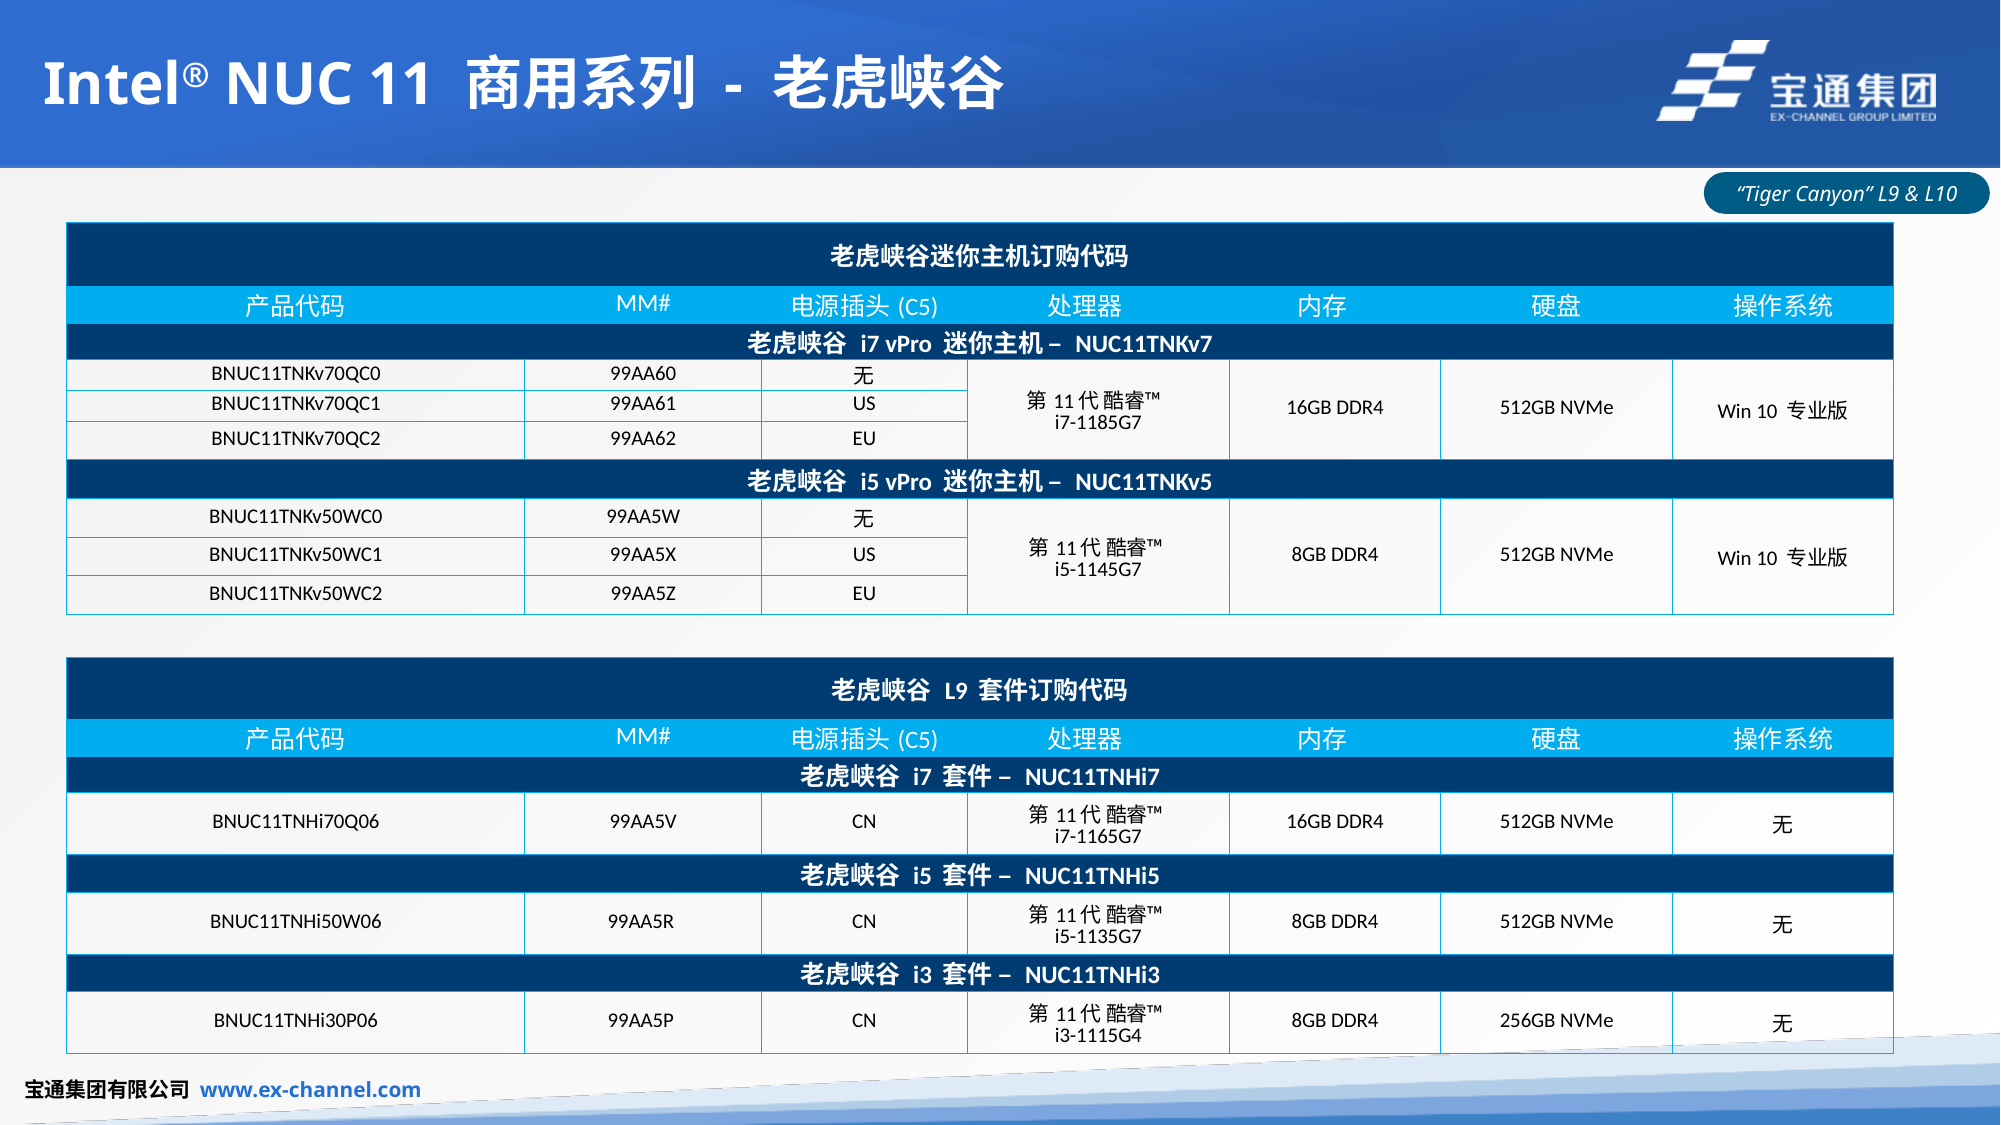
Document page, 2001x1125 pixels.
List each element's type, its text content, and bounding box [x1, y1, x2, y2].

table_cell 老虎峡谷 i7 套件 – NUC11TNHi7 [67, 757, 1893, 792]
table_cell CN [762, 893, 967, 954]
table_cell 产品代码 [67, 720, 524, 756]
table_cell 老虎峡谷 i5 套件 – NUC11TNHi5 [67, 855, 1893, 892]
table_cell US [762, 391, 967, 421]
table_cell BNUC11TNHi30P06 [67, 992, 524, 1053]
table_cell 8GB DDR4 [1230, 893, 1440, 954]
table_cell 产品代码 [67, 287, 524, 323]
table_cell BNUC11TNKv50WC0 [67, 499, 524, 537]
table_cell 操作系统 [1673, 720, 1893, 756]
table_cell CN [762, 793, 967, 854]
table_cell 电源插头(C5) [762, 287, 967, 323]
table_cell 第11代 酷睿™ i5-1135G7 [968, 893, 1229, 954]
text_box “Tiger Canyon” L9 & L10 [1677, 166, 2000, 220]
table_cell 处理器 [968, 287, 1203, 323]
table_cell BNUC11TNKv50WC2 [67, 576, 524, 614]
table_cell 16GB DDR4 [1230, 360, 1440, 459]
table_cell 处理器 [968, 720, 1203, 756]
table_cell 老虎峡谷 i5 vPro 迷你主机 – NUC11TNKv5 [67, 460, 1893, 498]
table_cell 99AA62 [525, 422, 761, 459]
table_cell 第11代 酷睿™ i7-1185G7 [968, 360, 1229, 459]
table_cell 99AA61 [525, 391, 761, 421]
table_cell 老虎峡谷 i7 vPro 迷你主机 – NUC11TNKv7 [67, 324, 1893, 359]
table_cell 硬盘 [1441, 720, 1672, 756]
table_cell 99AA5Z [525, 576, 761, 614]
table_cell BNUC11TNKv70QC2 [67, 422, 524, 459]
table_cell EU [762, 422, 967, 459]
table_cell 8GB DDR4 [1230, 992, 1440, 1053]
table_cell 512GB NVMe [1441, 793, 1672, 854]
table_cell 8GB DDR4 [1230, 499, 1440, 614]
table_cell 无 [1673, 992, 1893, 1053]
table_cell 无 [1673, 893, 1893, 954]
table_cell 第11代 酷睿™ i3-1115G4 [968, 992, 1229, 1053]
table_cell CN [762, 992, 967, 1053]
table_cell BNUC11TNKv70QC1 [67, 391, 524, 421]
title Intel® NUC 11 商用系列 - 老虎峡谷 [43, 46, 1613, 149]
table_cell Win 10 专业版 [1673, 360, 1893, 459]
table_cell BNUC11TNKv50WC1 [67, 538, 524, 575]
table_cell 99AA5X [525, 538, 761, 575]
table_cell MM# [525, 287, 761, 323]
table_cell 硬盘 [1441, 287, 1672, 323]
picture [0, 0, 2001, 168]
table_cell MM# [525, 720, 761, 756]
table_cell BNUC11TNKv70QC0 [67, 360, 524, 390]
picture [0, 238, 2000, 1125]
table_cell 操作系统 [1673, 287, 1893, 323]
table_header 老虎峡谷 L9 套件订购代码 [67, 658, 1893, 719]
table_cell EU [762, 576, 967, 614]
table_cell 256GB NVMe [1441, 992, 1672, 1053]
table_cell 内存 [1204, 720, 1440, 756]
table_cell 99AA5V [525, 793, 761, 854]
table_cell 第11代 酷睿™ i7-1165G7 [968, 793, 1229, 854]
table_cell Win 10 专业版 [1673, 499, 1893, 614]
table_header 老虎峡谷迷你主机订购代码 [67, 223, 1893, 286]
table_cell BNUC11TNHi70Q06 [67, 793, 524, 854]
table_cell 电源插头(C5) [762, 720, 967, 756]
table_cell 512GB NVMe [1441, 360, 1672, 459]
table_cell 无 [1673, 793, 1893, 854]
table_cell 99AA60 [525, 360, 761, 390]
table_cell 内存 [1204, 287, 1440, 323]
table_cell 无 [762, 499, 967, 537]
table_cell 无 [762, 360, 967, 390]
table_cell 第11代 酷睿™ i5-1145G7 [968, 499, 1229, 614]
table_cell 512GB NVMe [1441, 893, 1672, 954]
table_cell 老虎峡谷 i3 套件 – NUC11TNHi3 [67, 955, 1893, 991]
table_cell 99AA5P [525, 992, 761, 1053]
table_cell 16GB DDR4 [1230, 793, 1440, 854]
table_cell 99AA5R [525, 893, 761, 954]
table_cell 512GB NVMe [1441, 499, 1672, 614]
table_cell BNUC11TNHi50W06 [67, 893, 524, 954]
table_cell US [762, 538, 967, 575]
table_cell 99AA5W [525, 499, 761, 537]
